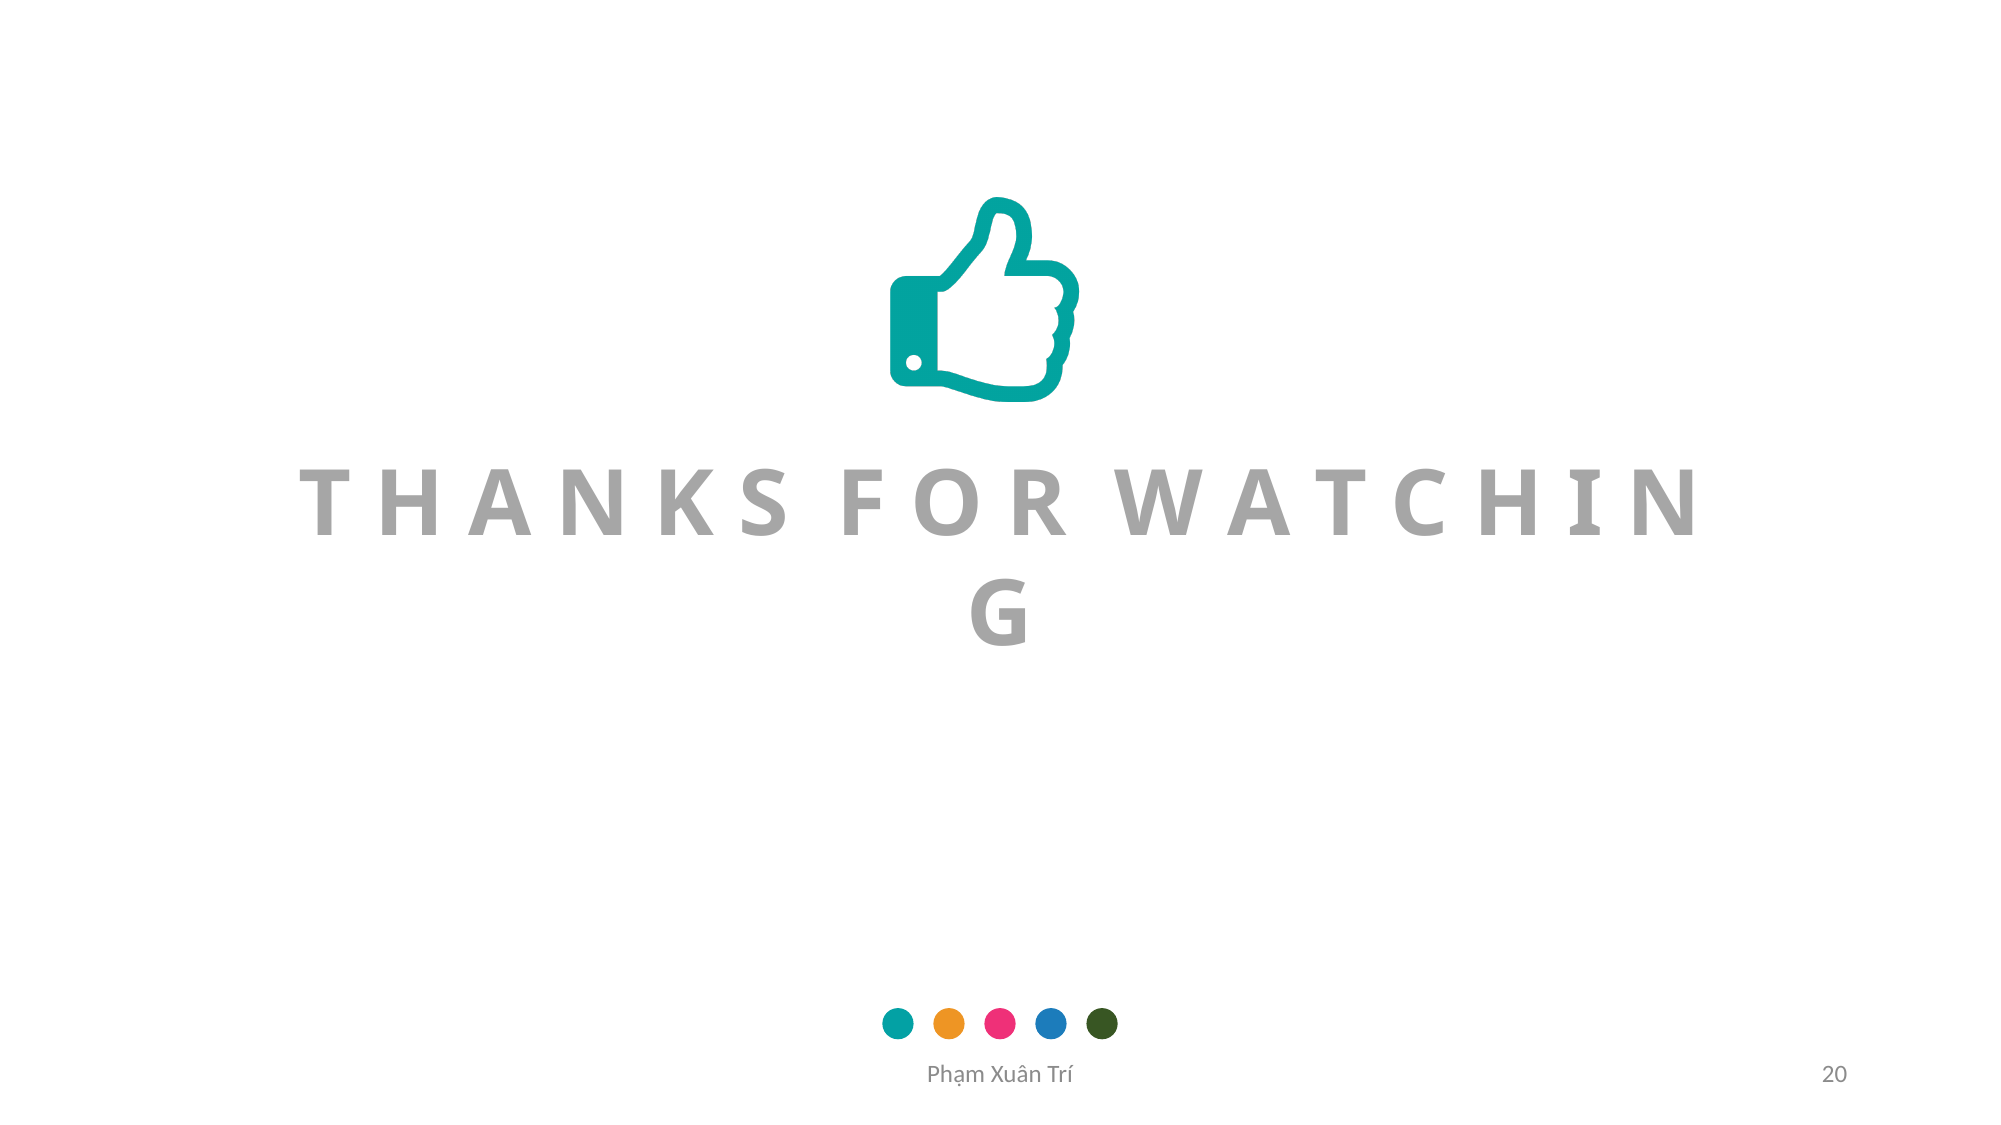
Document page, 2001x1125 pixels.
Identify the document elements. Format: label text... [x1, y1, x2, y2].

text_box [882, 1008, 1118, 1040]
picture [882, 197, 1087, 402]
footer Phạm Xuân Trí [662, 1042, 1338, 1103]
text_box T H A N K S F O R W A T C H I N G [262, 436, 1738, 671]
slide_number 20 [1412, 1042, 1863, 1103]
